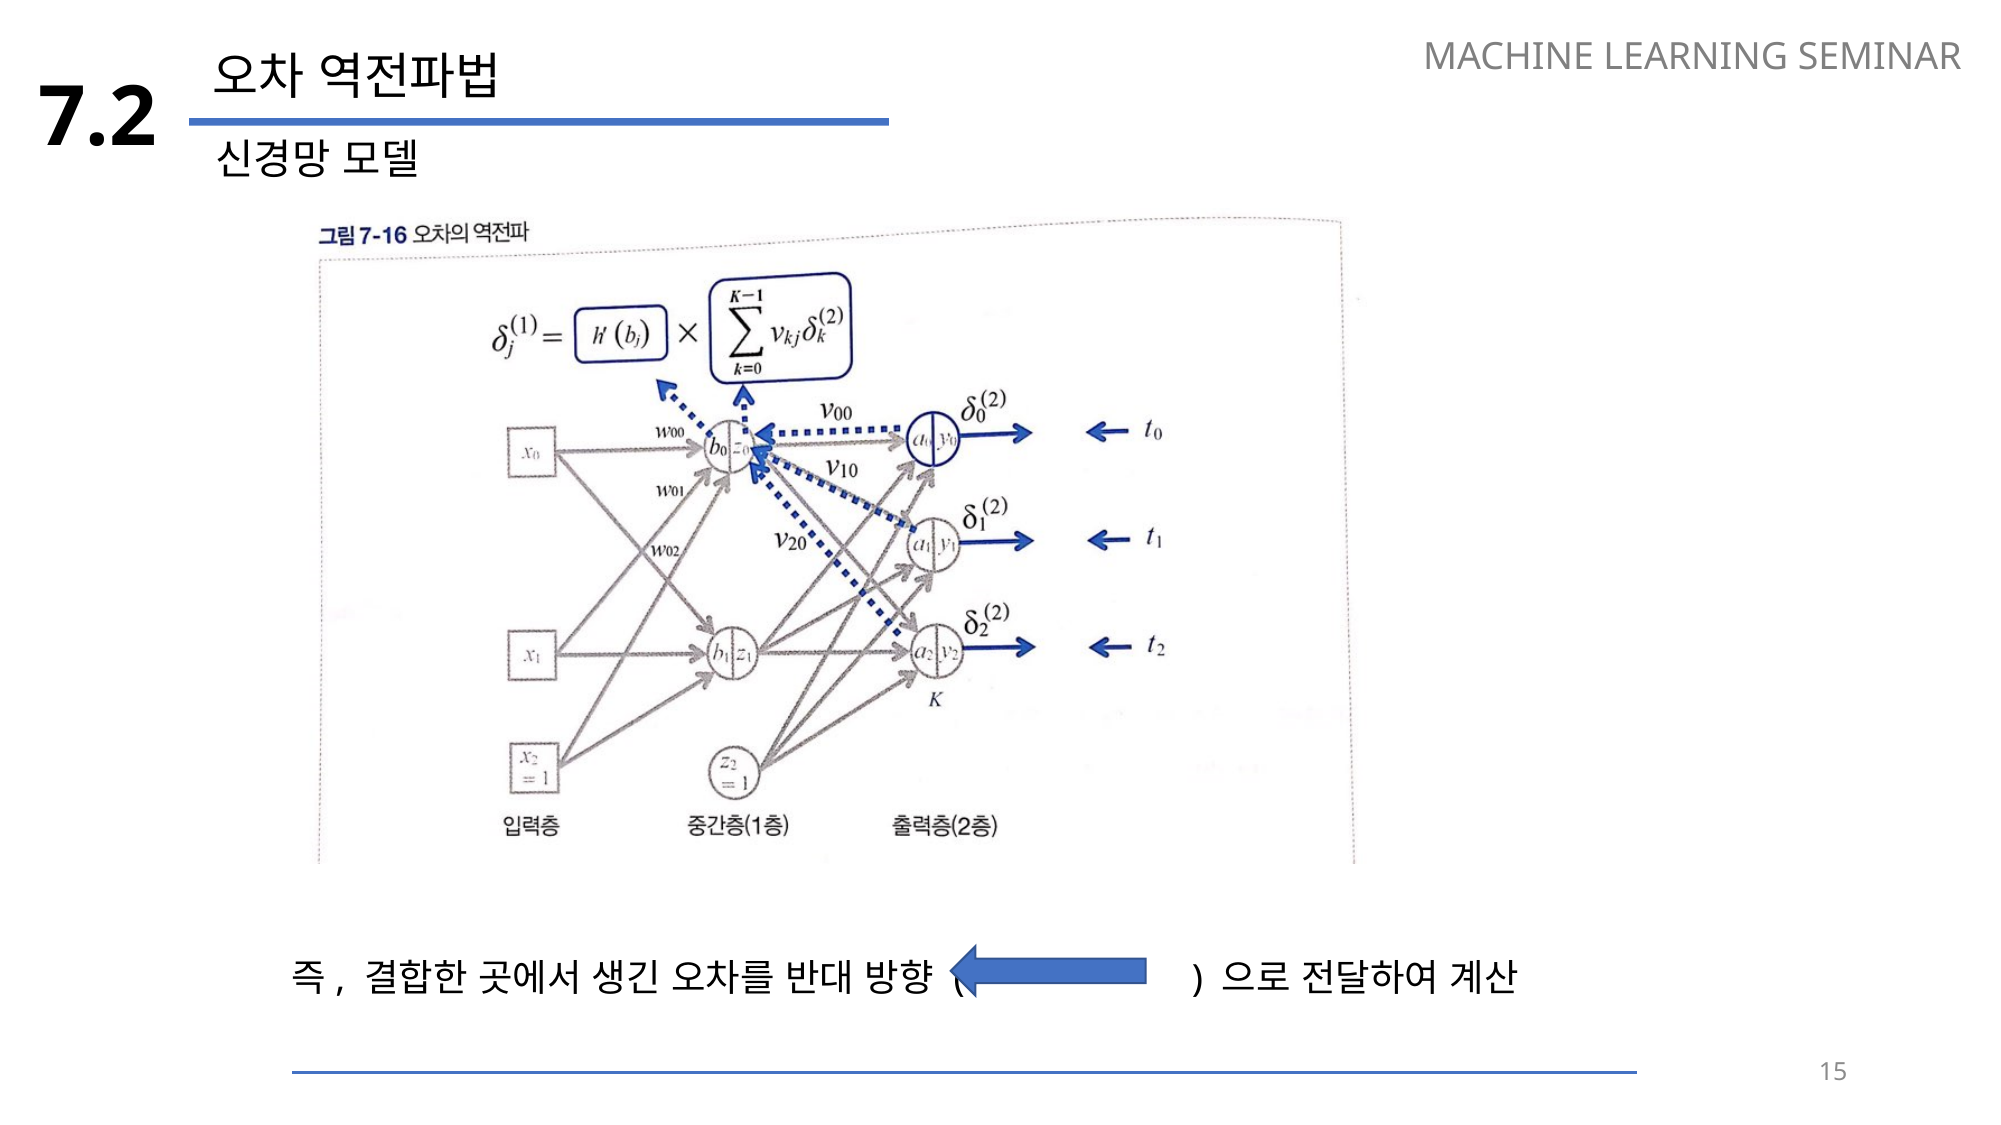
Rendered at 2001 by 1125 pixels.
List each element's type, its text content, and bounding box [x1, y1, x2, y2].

text_box 오차 역전파법 [140, 37, 574, 113]
text_box [949, 943, 1147, 998]
text_box 즉, 결합한 곳에서 생긴 오차를 반대 방향 ( ) 으로 전달하여 계산 [277, 946, 1675, 1006]
text_box MACHINE LEARNING SEMINAR [1342, 24, 1977, 85]
text_box 7.2 [23, 55, 182, 170]
slide_number 15 [1412, 1042, 1863, 1103]
text_box 신경망 모델 [200, 125, 554, 191]
picture [292, 208, 1367, 864]
text_box [188, 117, 890, 127]
